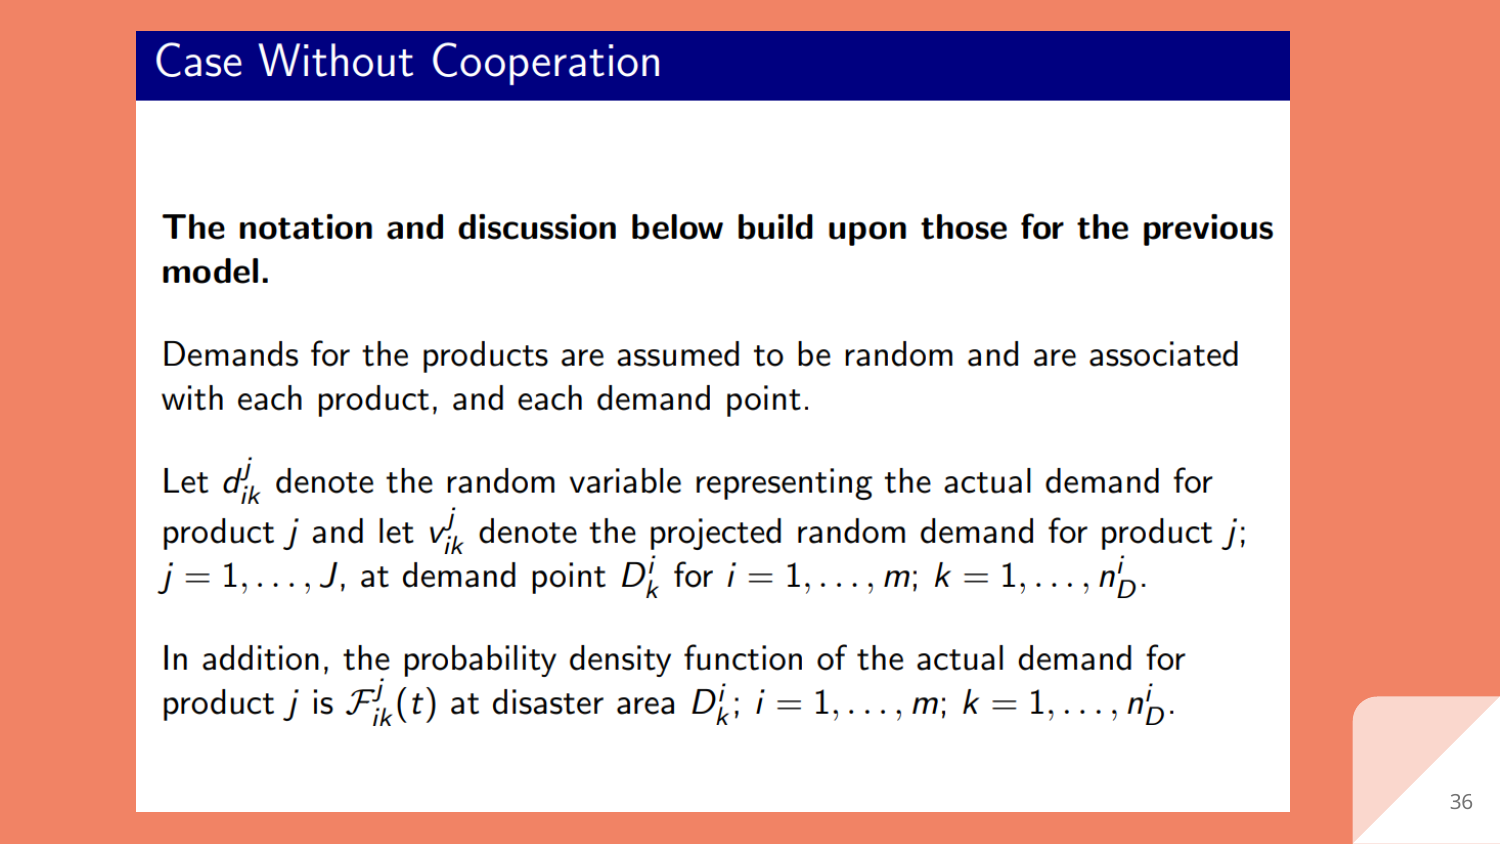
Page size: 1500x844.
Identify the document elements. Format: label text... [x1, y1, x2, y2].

picture [135, 31, 1290, 813]
slide_number ‹#› [1398, 770, 1489, 835]
